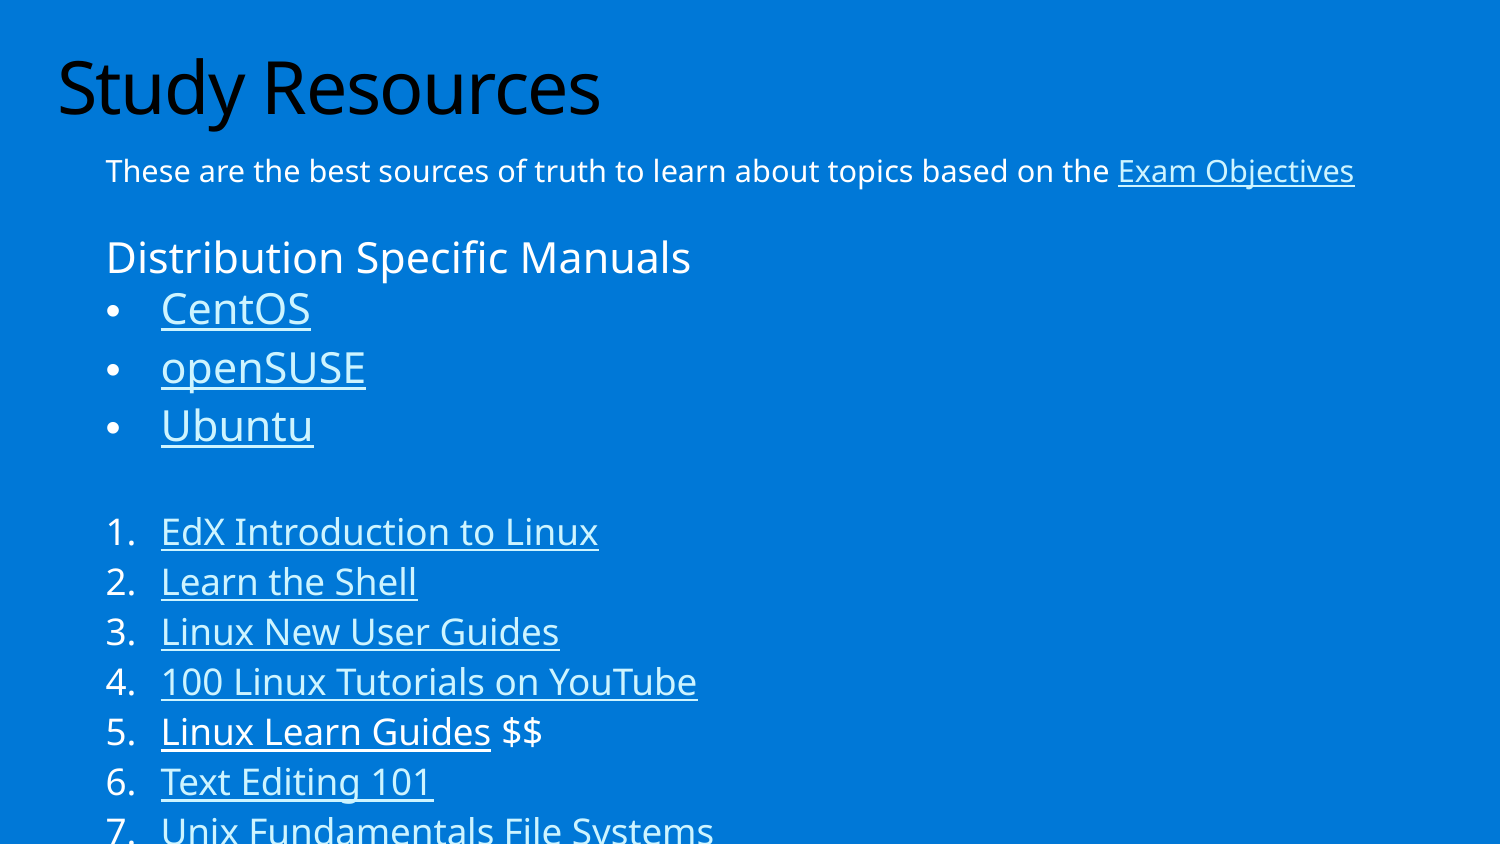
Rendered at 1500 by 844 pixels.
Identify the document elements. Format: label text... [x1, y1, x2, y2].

text_box These are the best sources of truth to learn about topics based on the Exam Objectives Distribution Specific Manuals CentOS openSUSE Ubuntu EdX Introduction to Linux Learn the Shell Linux New User Guides 100 Linux Tutorials on YouTube Linux Learn Guides $$ Text Editing 101 Unix Fundamentals File Systems The Linux Documentation Project [34, 144, 1493, 844]
title Study Resources [33, 35, 1468, 147]
